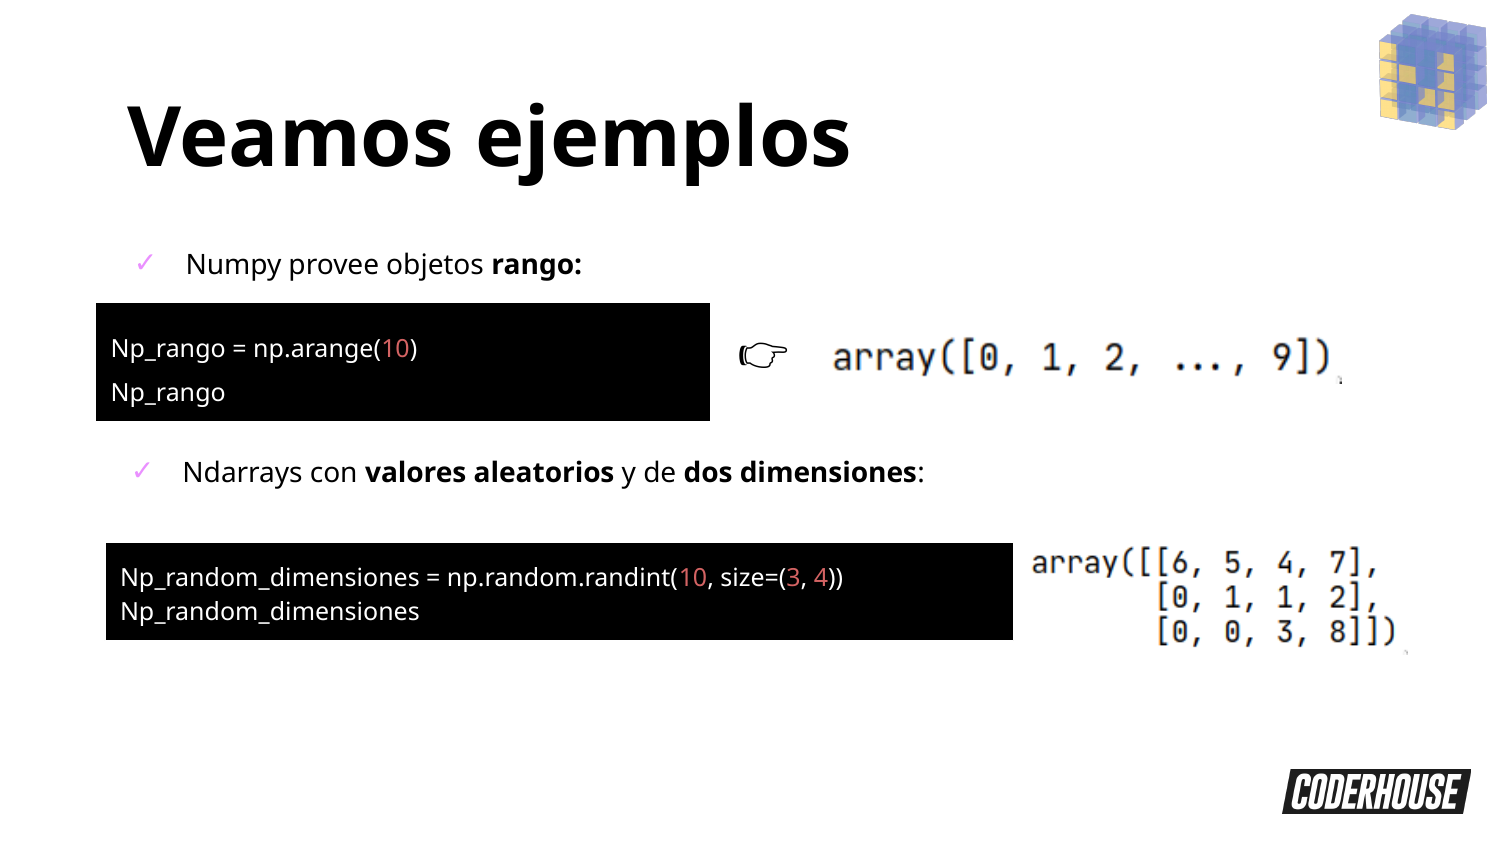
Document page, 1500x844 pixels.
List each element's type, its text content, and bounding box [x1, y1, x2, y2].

text_box Np_random_dimensiones = np.random.randint(10, size=(3, 4)) Np_random_dimensiones [104, 541, 1014, 641]
text_box 👉 [723, 310, 817, 391]
text_box Veamos ejemplos [112, 79, 1088, 160]
picture [1378, 14, 1494, 130]
text_box Numpy provee objetos rango: [95, 231, 1405, 543]
text_box Ndarrays con valores aleatorios y de dos dimensiones: [92, 439, 1402, 706]
picture [828, 334, 1342, 384]
picture [1025, 544, 1408, 655]
text_box Np_rango = np.arange(10) Np_rango [95, 302, 711, 422]
picture [1281, 769, 1471, 814]
